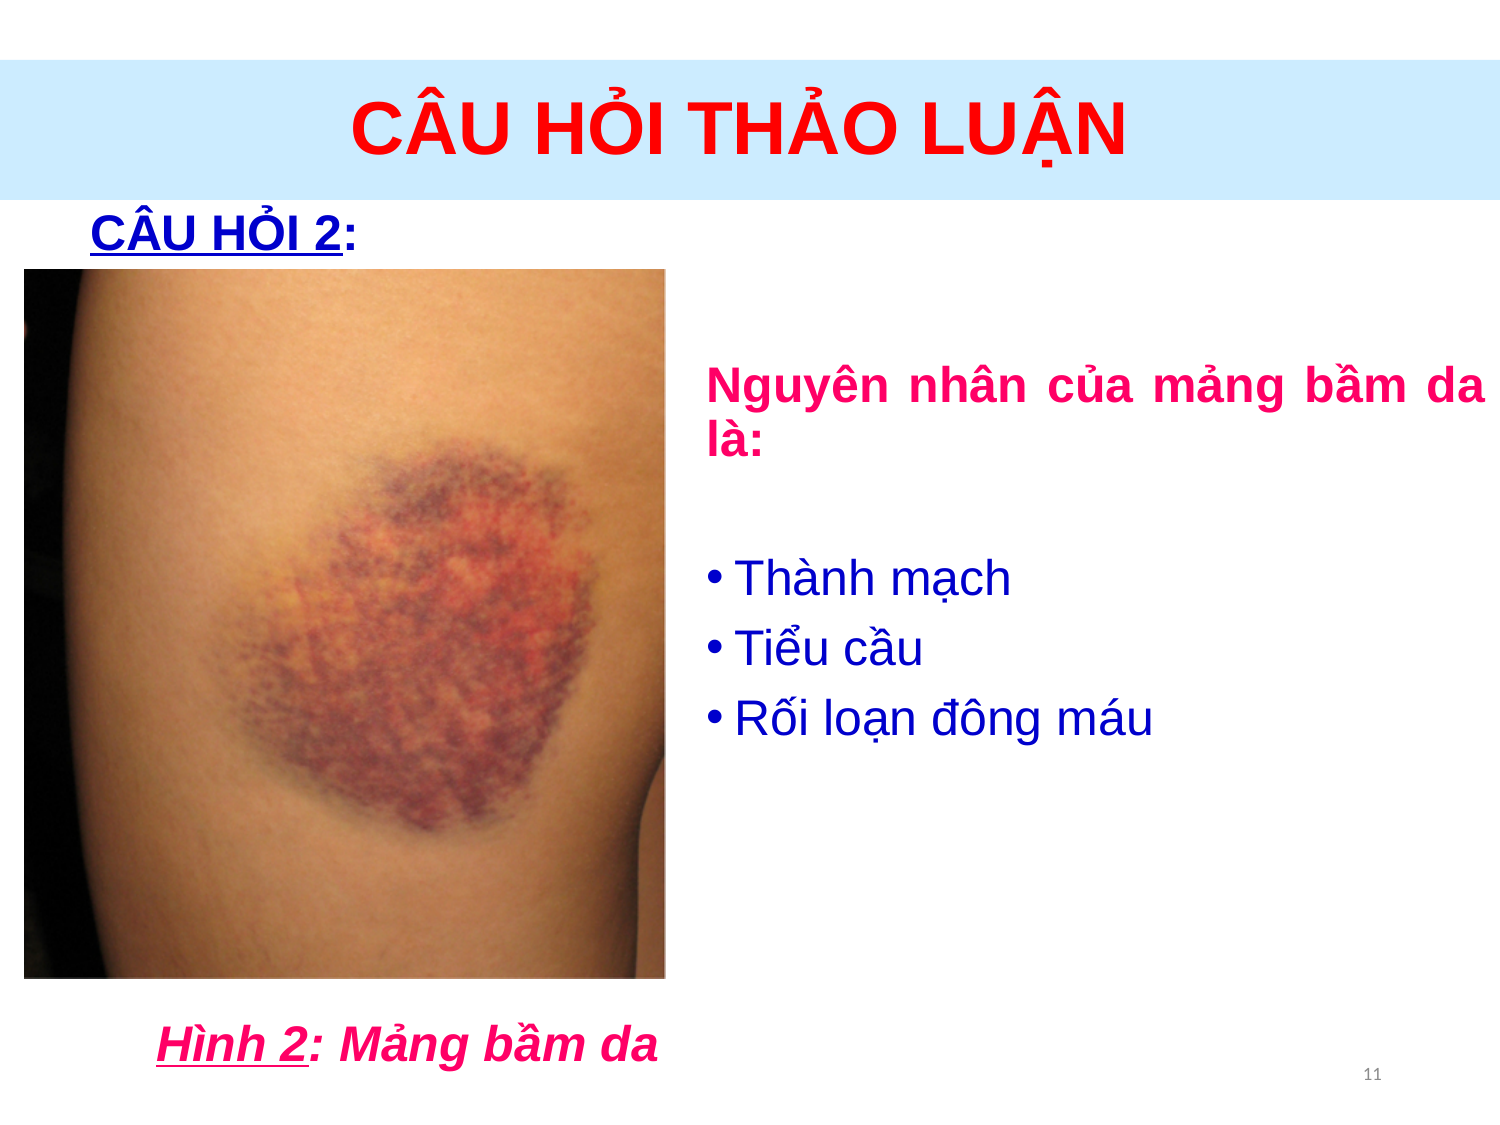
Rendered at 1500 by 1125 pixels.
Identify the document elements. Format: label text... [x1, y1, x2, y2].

text_box Nguyên nhân của mảng bầm da là: Thành mạch Tiểu cầu Rối loạn đông máu [691, 352, 1500, 754]
slide_number 11 [1059, 1042, 1397, 1103]
text_box Hình 2: Mảng bầm da [141, 1004, 688, 1079]
picture [24, 269, 666, 979]
list CÂU HỎI 2: [75, 200, 1397, 914]
title CÂU HỎI THẢO LUẬN [0, 59, 1500, 200]
